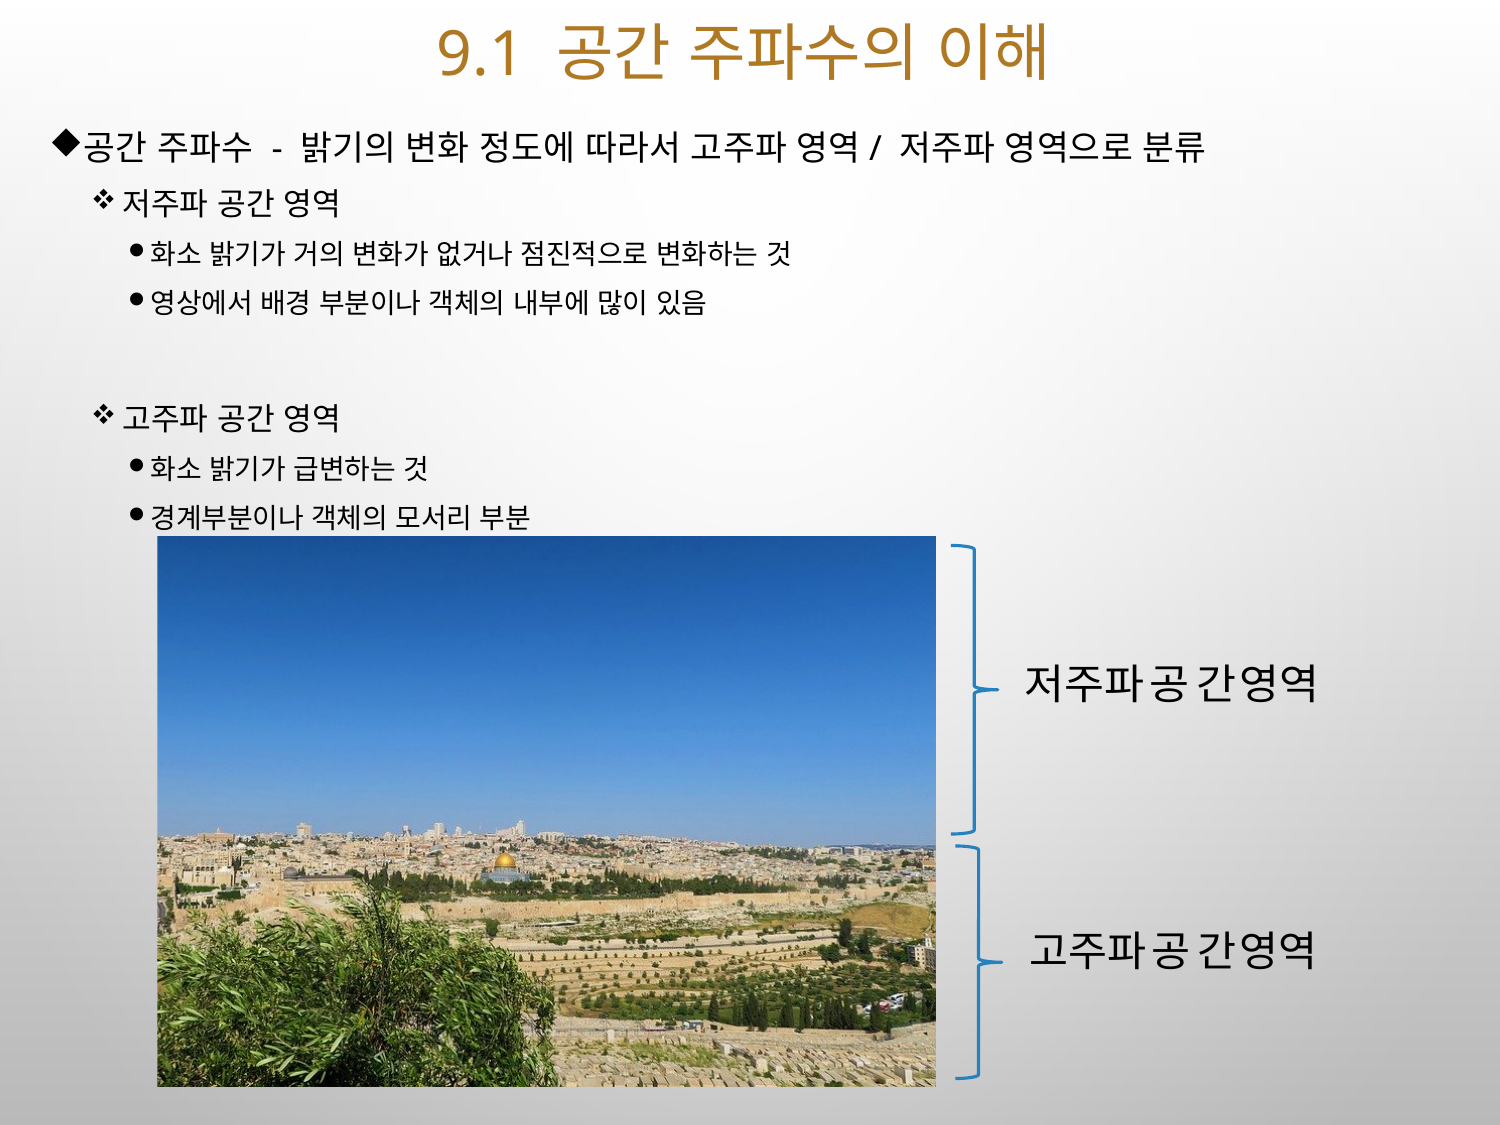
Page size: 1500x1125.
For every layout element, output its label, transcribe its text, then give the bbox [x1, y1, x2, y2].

text_box [950, 544, 999, 835]
list 공간 주파수 - 밝기의 변화 정도에 따라서 고주파 영역/ 저주파 영역으로 분류 저주파 공간 영역 화소 밝기가 거의 변화가 없거나 점진적으로 변화하는 것 영상에서 배경 부분이나 객체의 내부에 많이 있음 고주파 공간 영역 화소 밝기가 급변하는 것 경계부분이나 객체의 모서리 부분 [34, 110, 1454, 1118]
title 9.1 공간 주파수의 이해 [34, 6, 1454, 104]
picture [0, 0, 1500, 1125]
text_box [955, 845, 1003, 1080]
